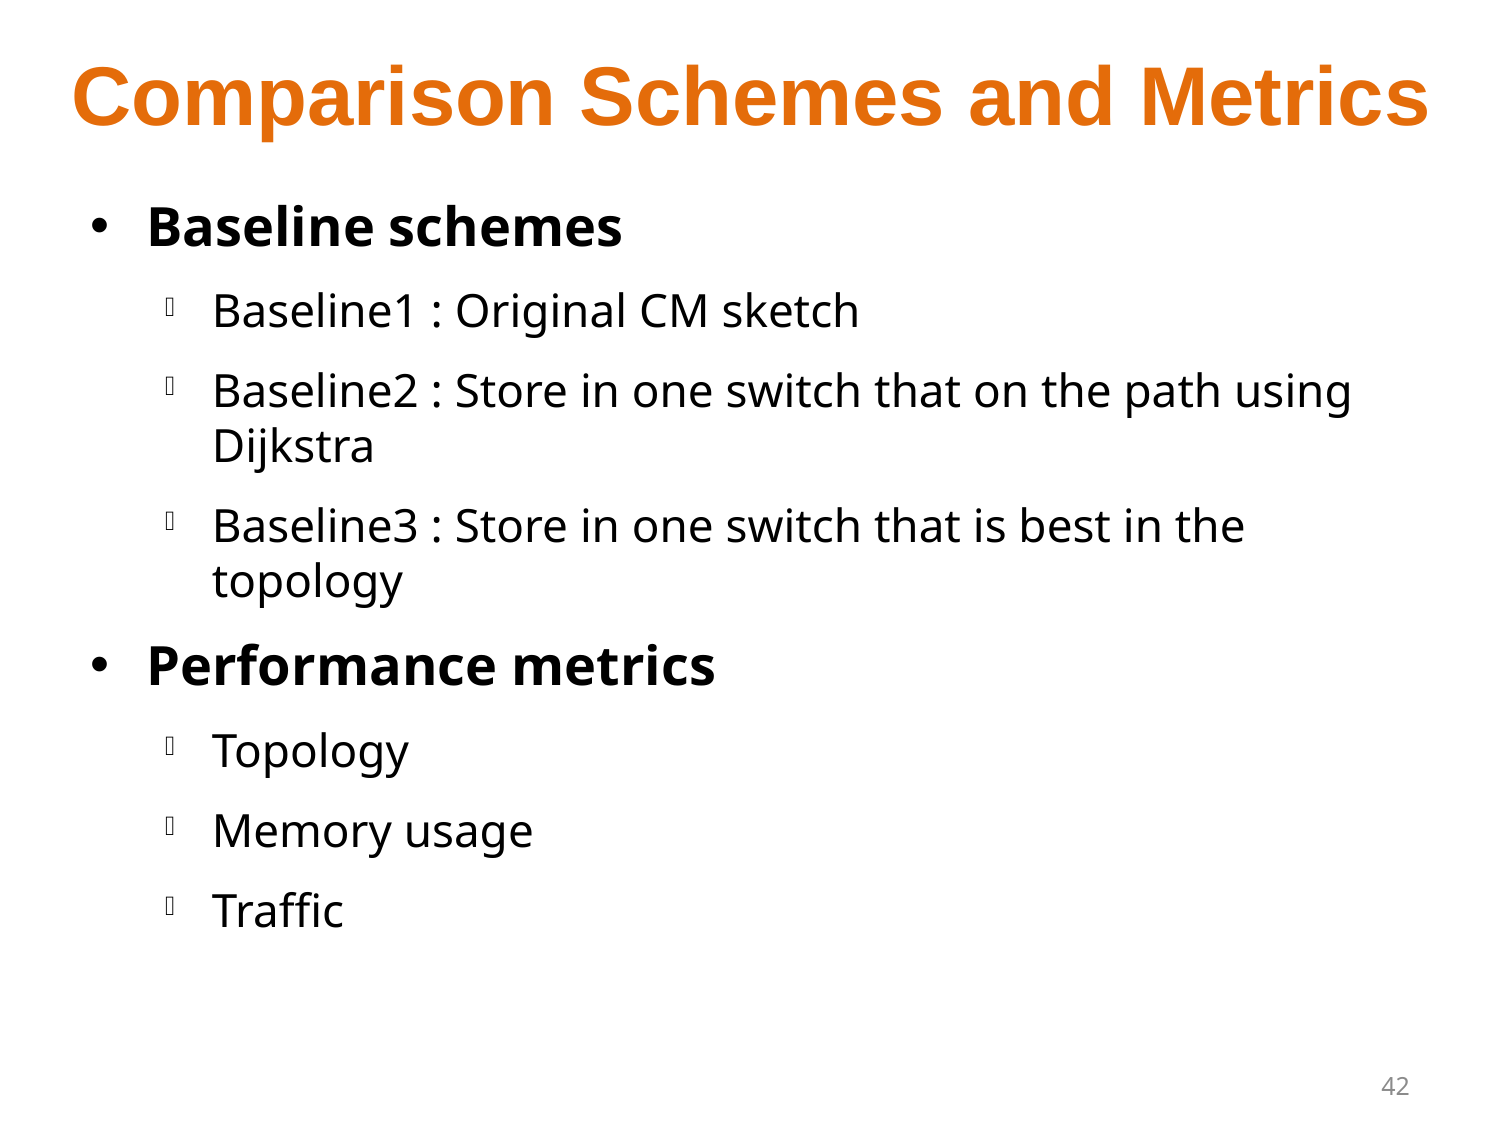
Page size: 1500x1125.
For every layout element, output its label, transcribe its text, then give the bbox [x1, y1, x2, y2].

title Comparison Schemes and Metrics [3, 0, 1500, 185]
list Baseline schemes Baseline1 : Original CM sketch Baseline2 : Store in one switch that on the path using Dijkstra Baseline3 : Store in one switch that is best in the topology Performance metrics Topology Memory usage Traffic [75, 184, 1425, 1059]
slide_number 42 [1074, 1057, 1425, 1118]
